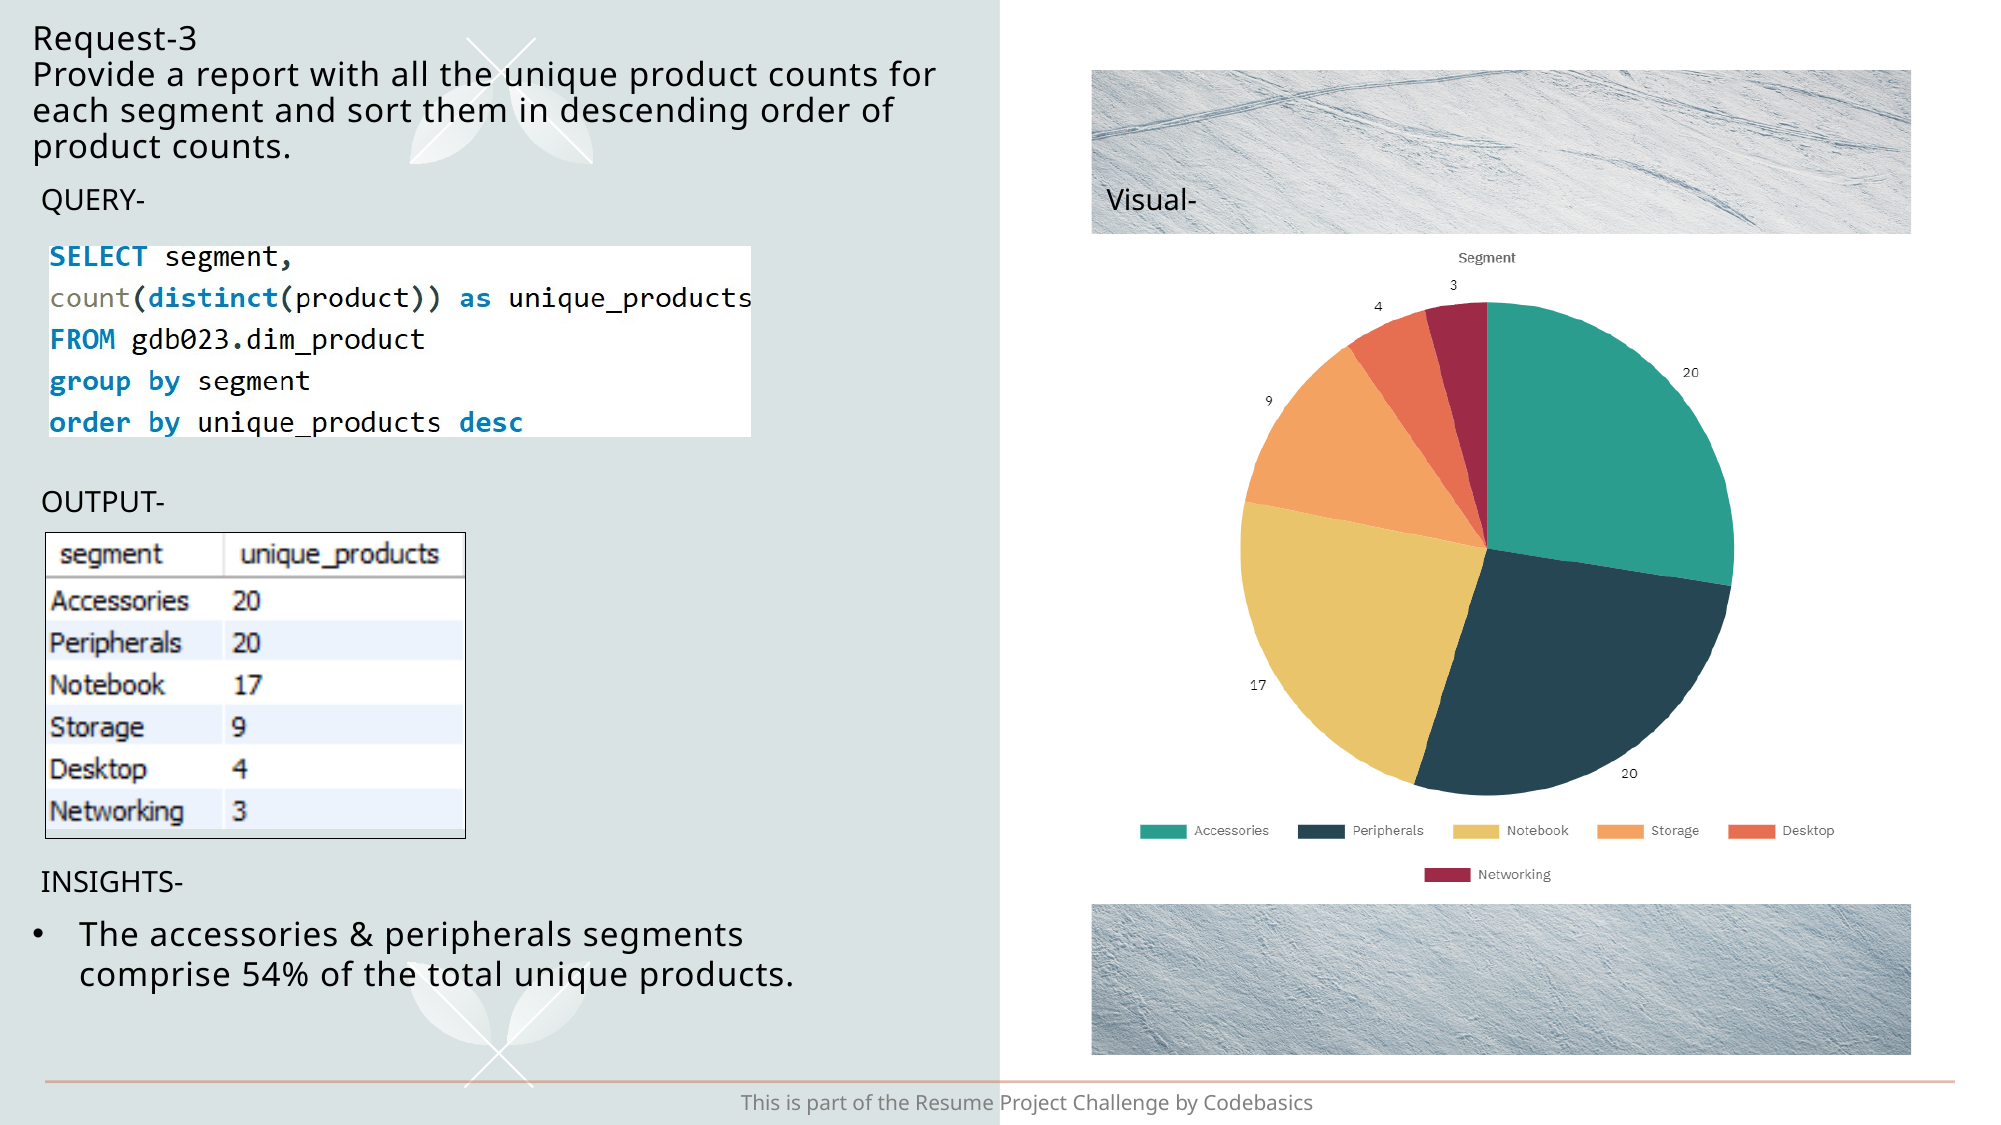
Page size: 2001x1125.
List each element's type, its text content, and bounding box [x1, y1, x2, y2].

text_box OUTPUT- [25, 480, 231, 534]
text_box The accessories & peripherals segments comprise 54% of the total unique products. [17, 913, 909, 1042]
text_box QUERY- [25, 177, 231, 231]
picture [1083, 70, 1912, 1055]
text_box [44, 531, 467, 840]
text_box INSIGHTS- [25, 859, 231, 913]
picture [49, 245, 751, 437]
text_box This is part of the Resume Project Challenge by Codebasics [726, 1084, 1334, 1122]
text_box Request-3 Provide a report with all the unique product counts for each segment and sort them in descending order of product counts. [17, 16, 1009, 171]
